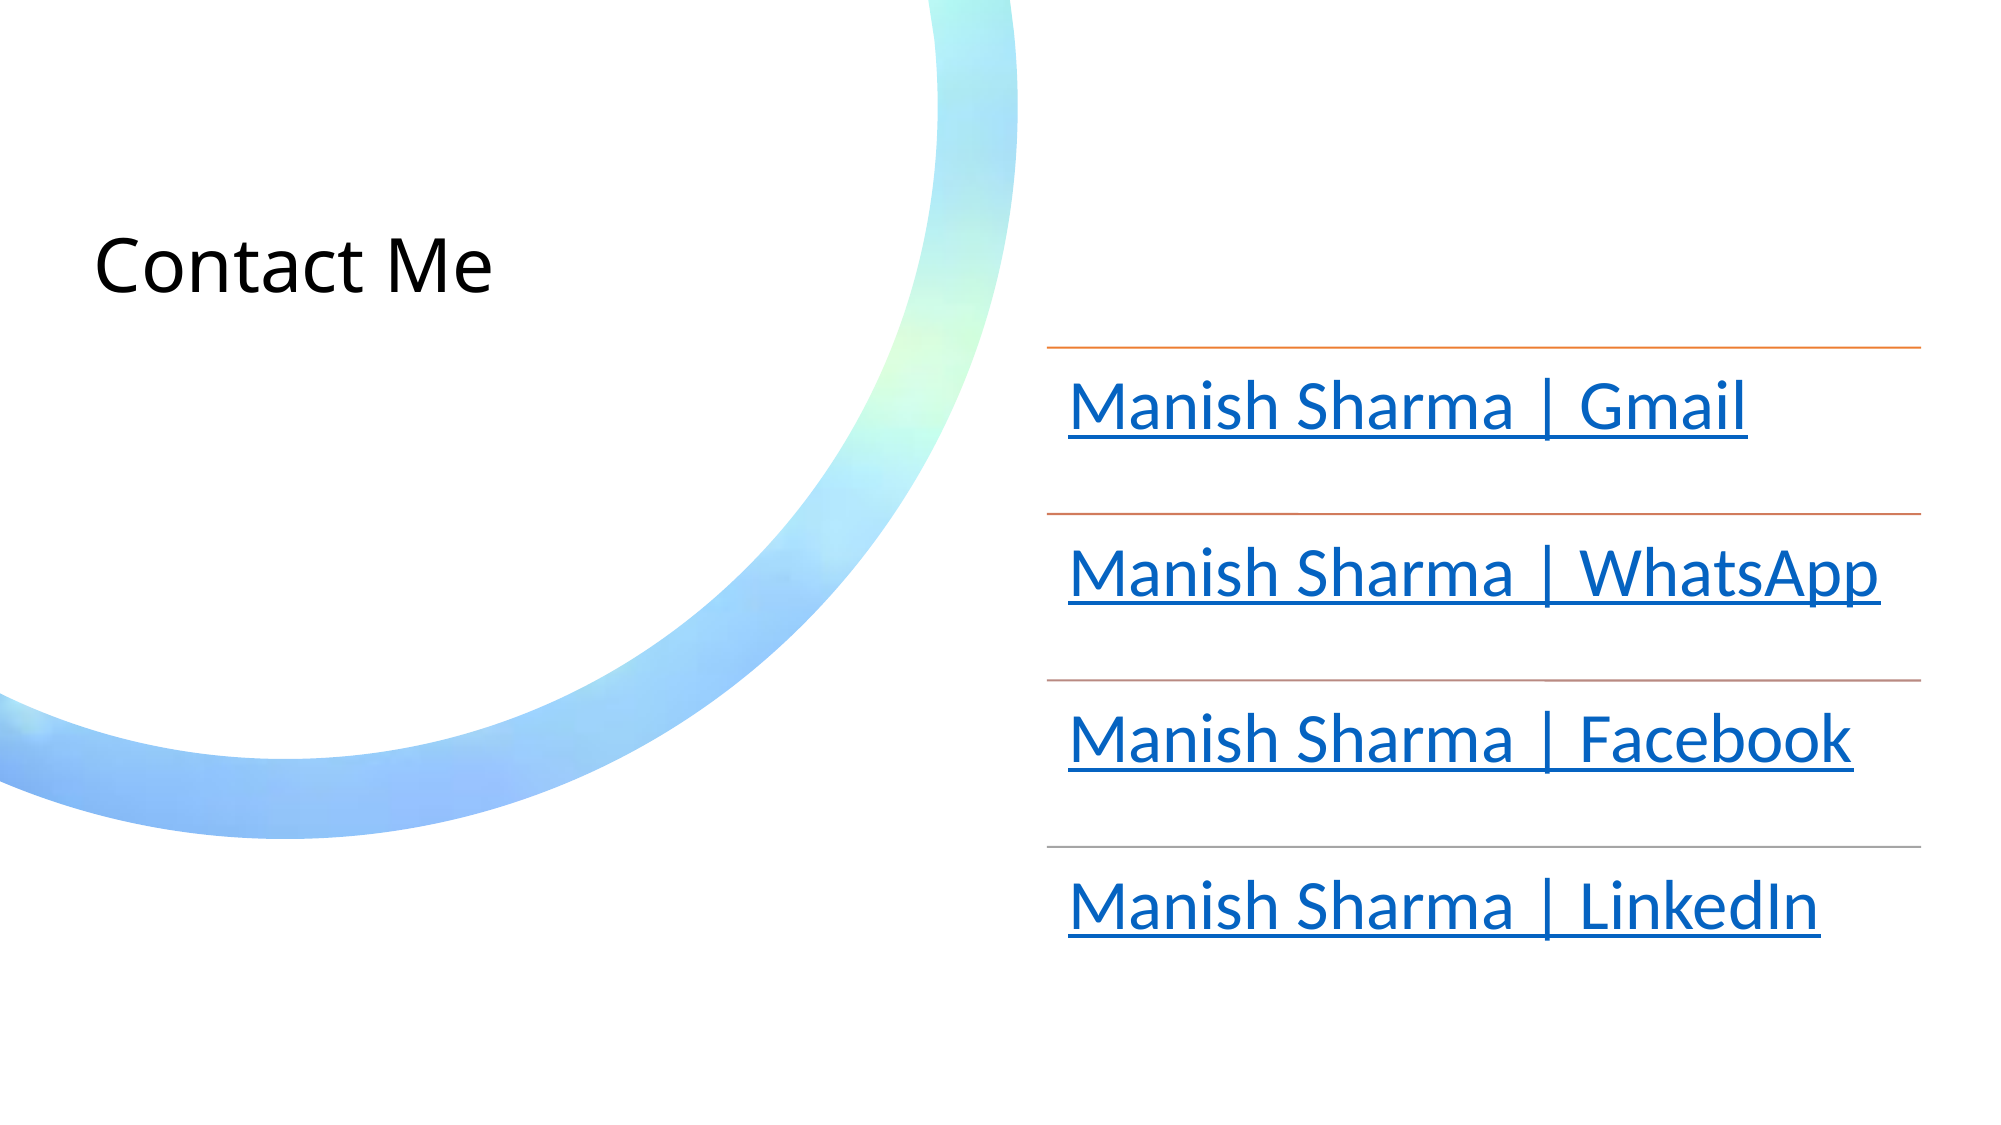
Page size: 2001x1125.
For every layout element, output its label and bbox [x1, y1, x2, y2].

list [1046, 347, 1922, 1014]
picture [0, 0, 1018, 839]
